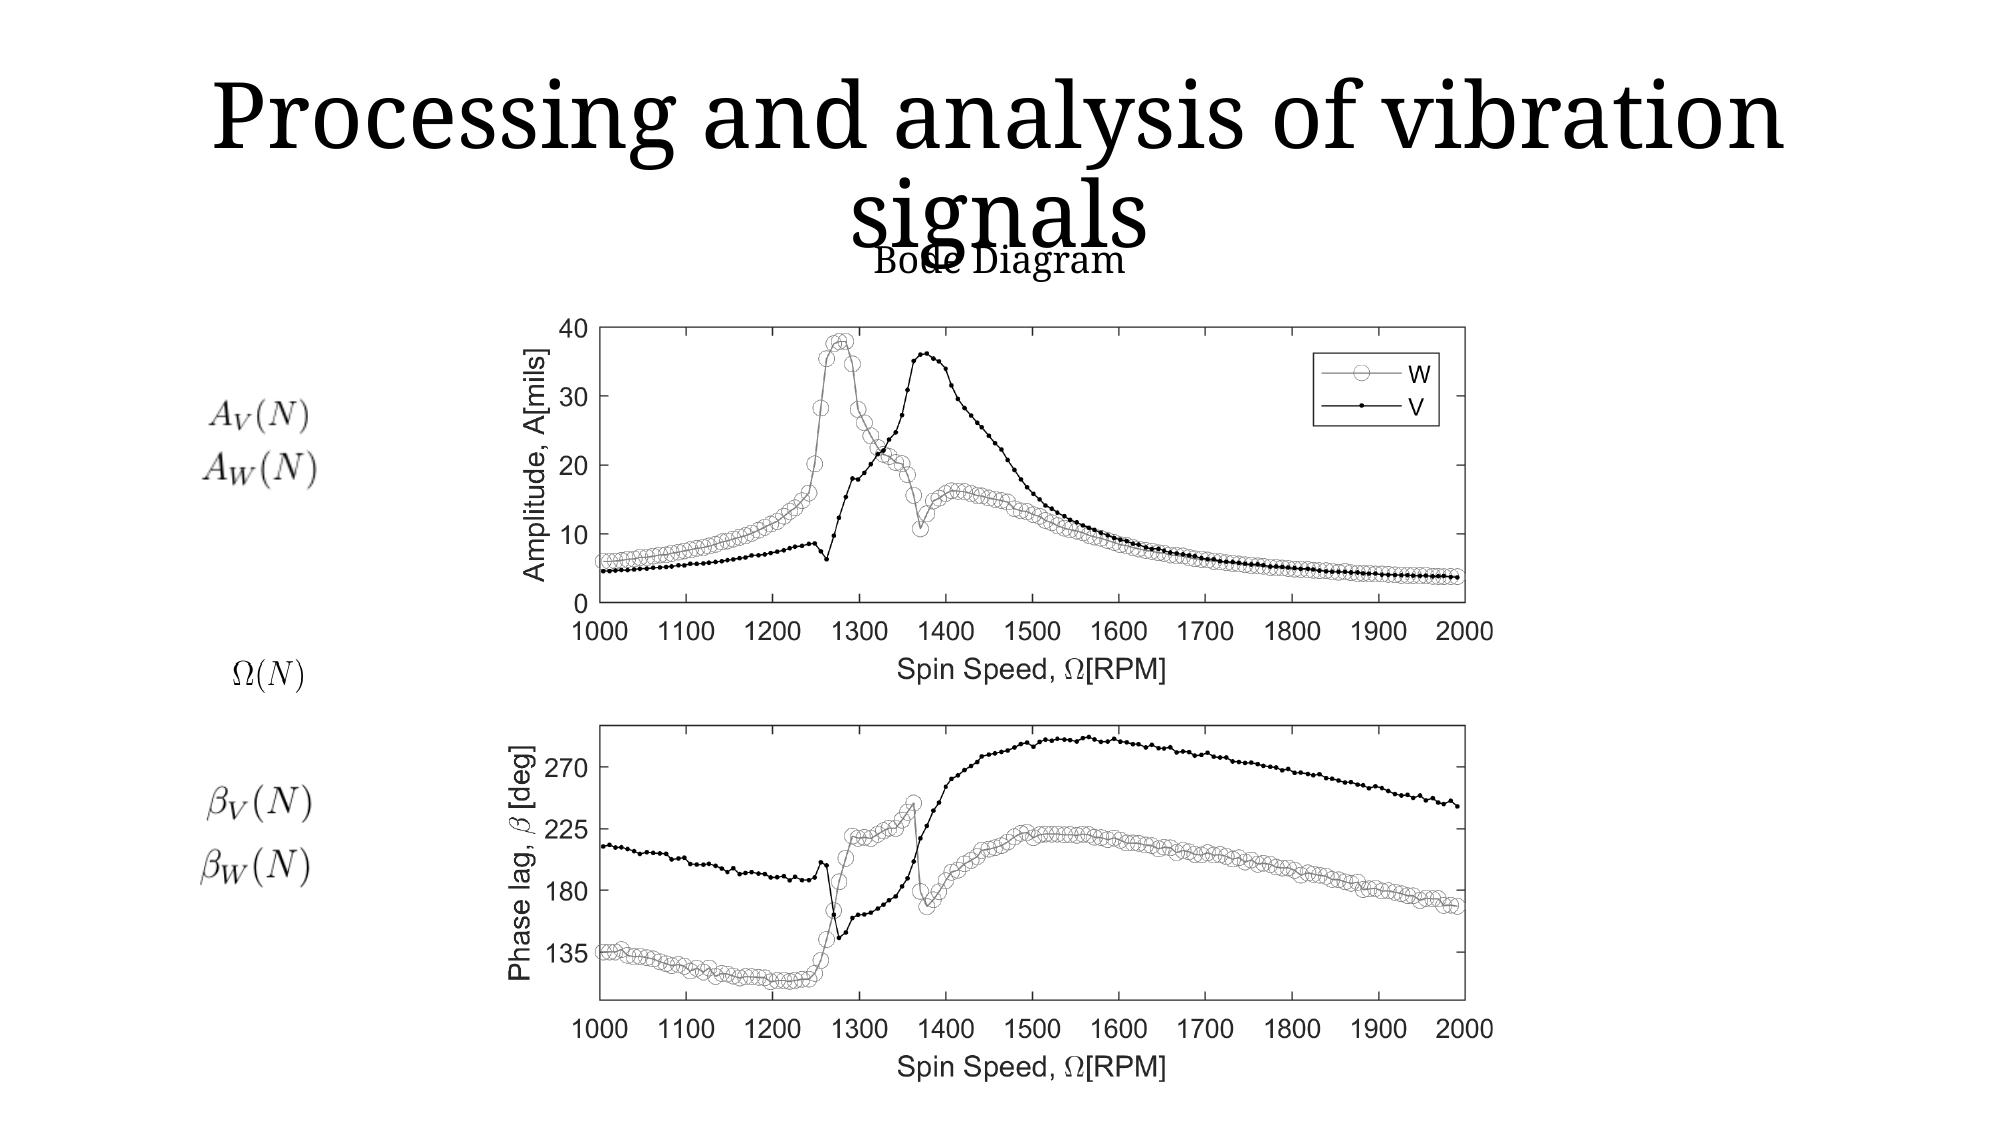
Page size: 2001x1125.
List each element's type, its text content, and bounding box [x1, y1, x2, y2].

title Processing and analysis of vibration signals [137, 59, 1863, 278]
text_box Bode Diagram [774, 228, 1225, 289]
picture [508, 318, 1493, 1082]
picture [197, 775, 320, 900]
picture [194, 389, 327, 501]
picture [224, 648, 317, 713]
